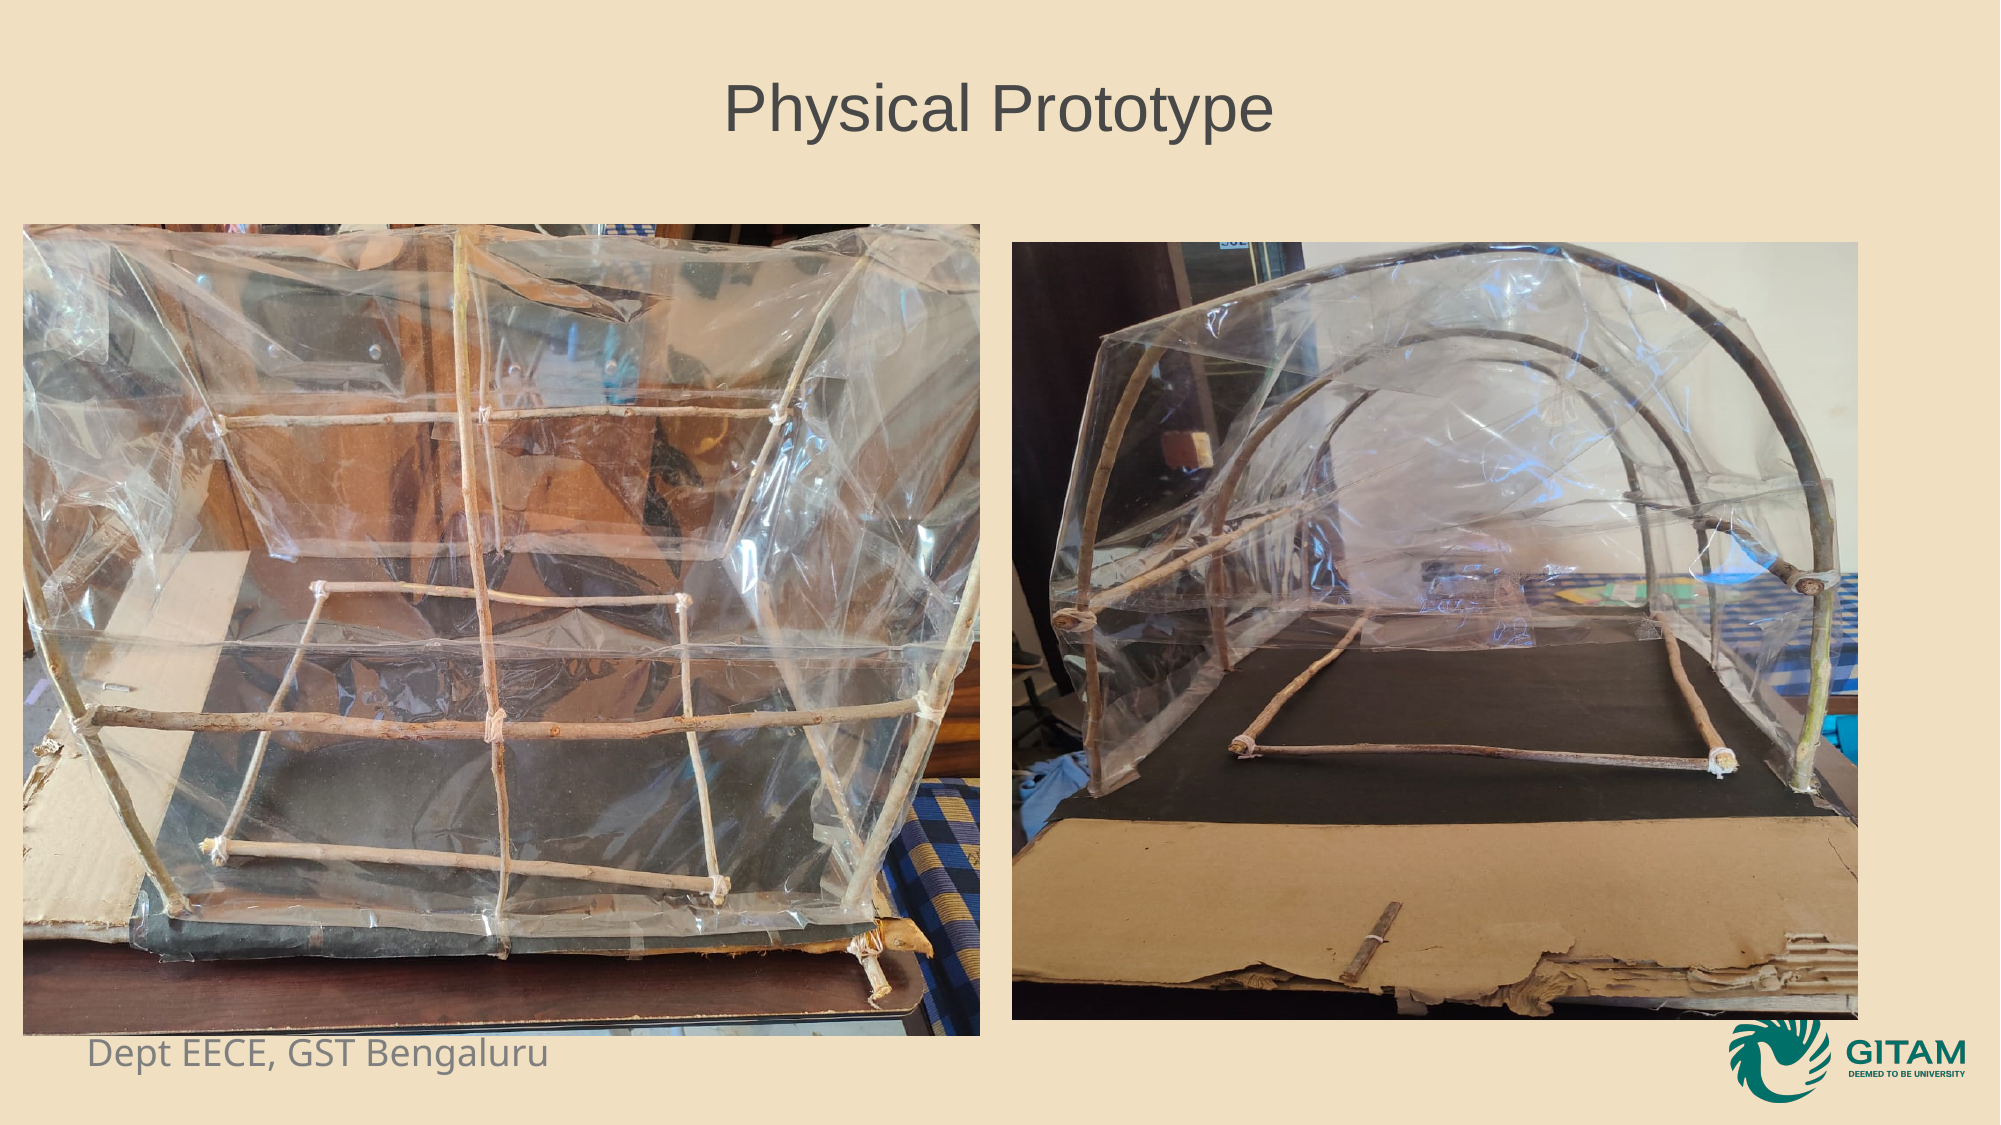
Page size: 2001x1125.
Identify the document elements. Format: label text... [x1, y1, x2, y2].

picture [1012, 242, 1965, 1103]
title Physical Prototype [114, 64, 1886, 195]
slide_number [1456, 1035, 1900, 1088]
picture [22, 224, 980, 1037]
